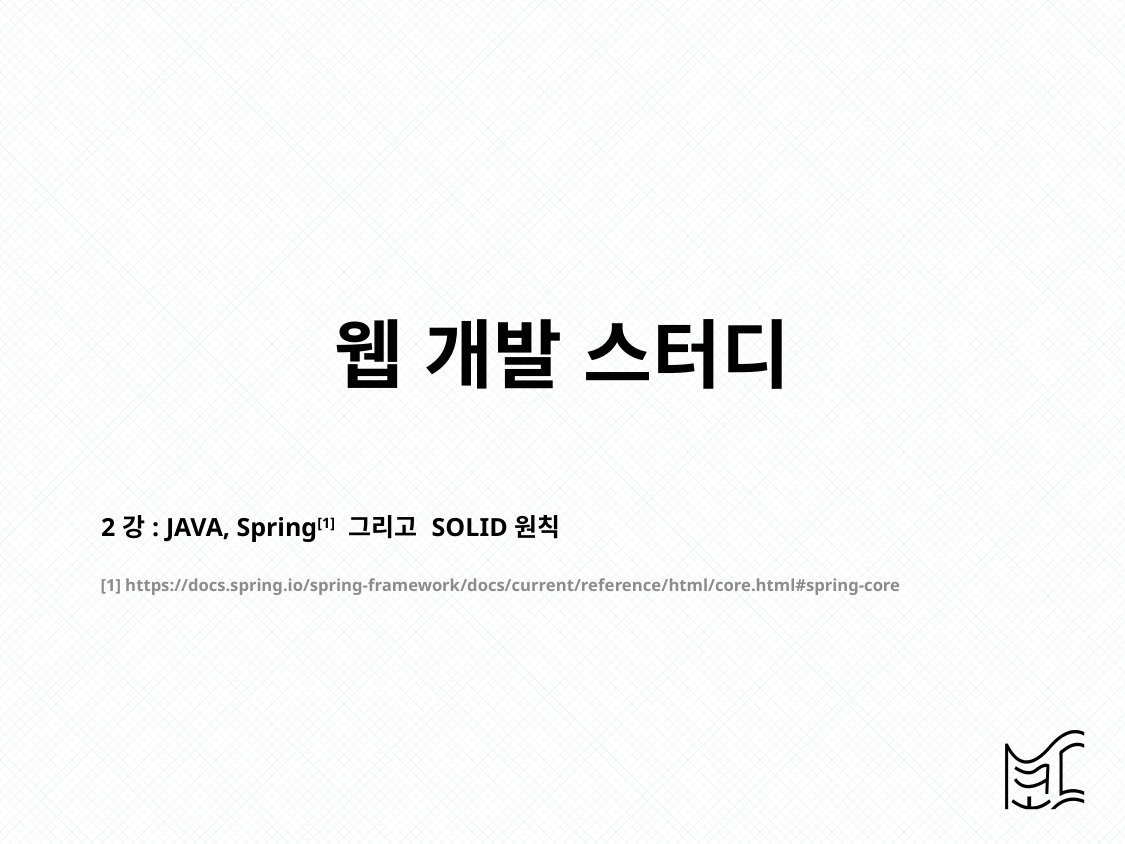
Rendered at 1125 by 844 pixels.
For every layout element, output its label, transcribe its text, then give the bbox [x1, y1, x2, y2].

title 웹 개발 스터디 [89, 268, 1036, 473]
picture [1005, 730, 1101, 826]
subtitle 2강: ﻿JAVA, Spring[1] 그리고 SOLID원칙 [89, 495, 1036, 562]
text_box [1] https://docs.spring.io/spring-framework/docs/current/reference/html/core.html#spring-core [89, 562, 1036, 629]
